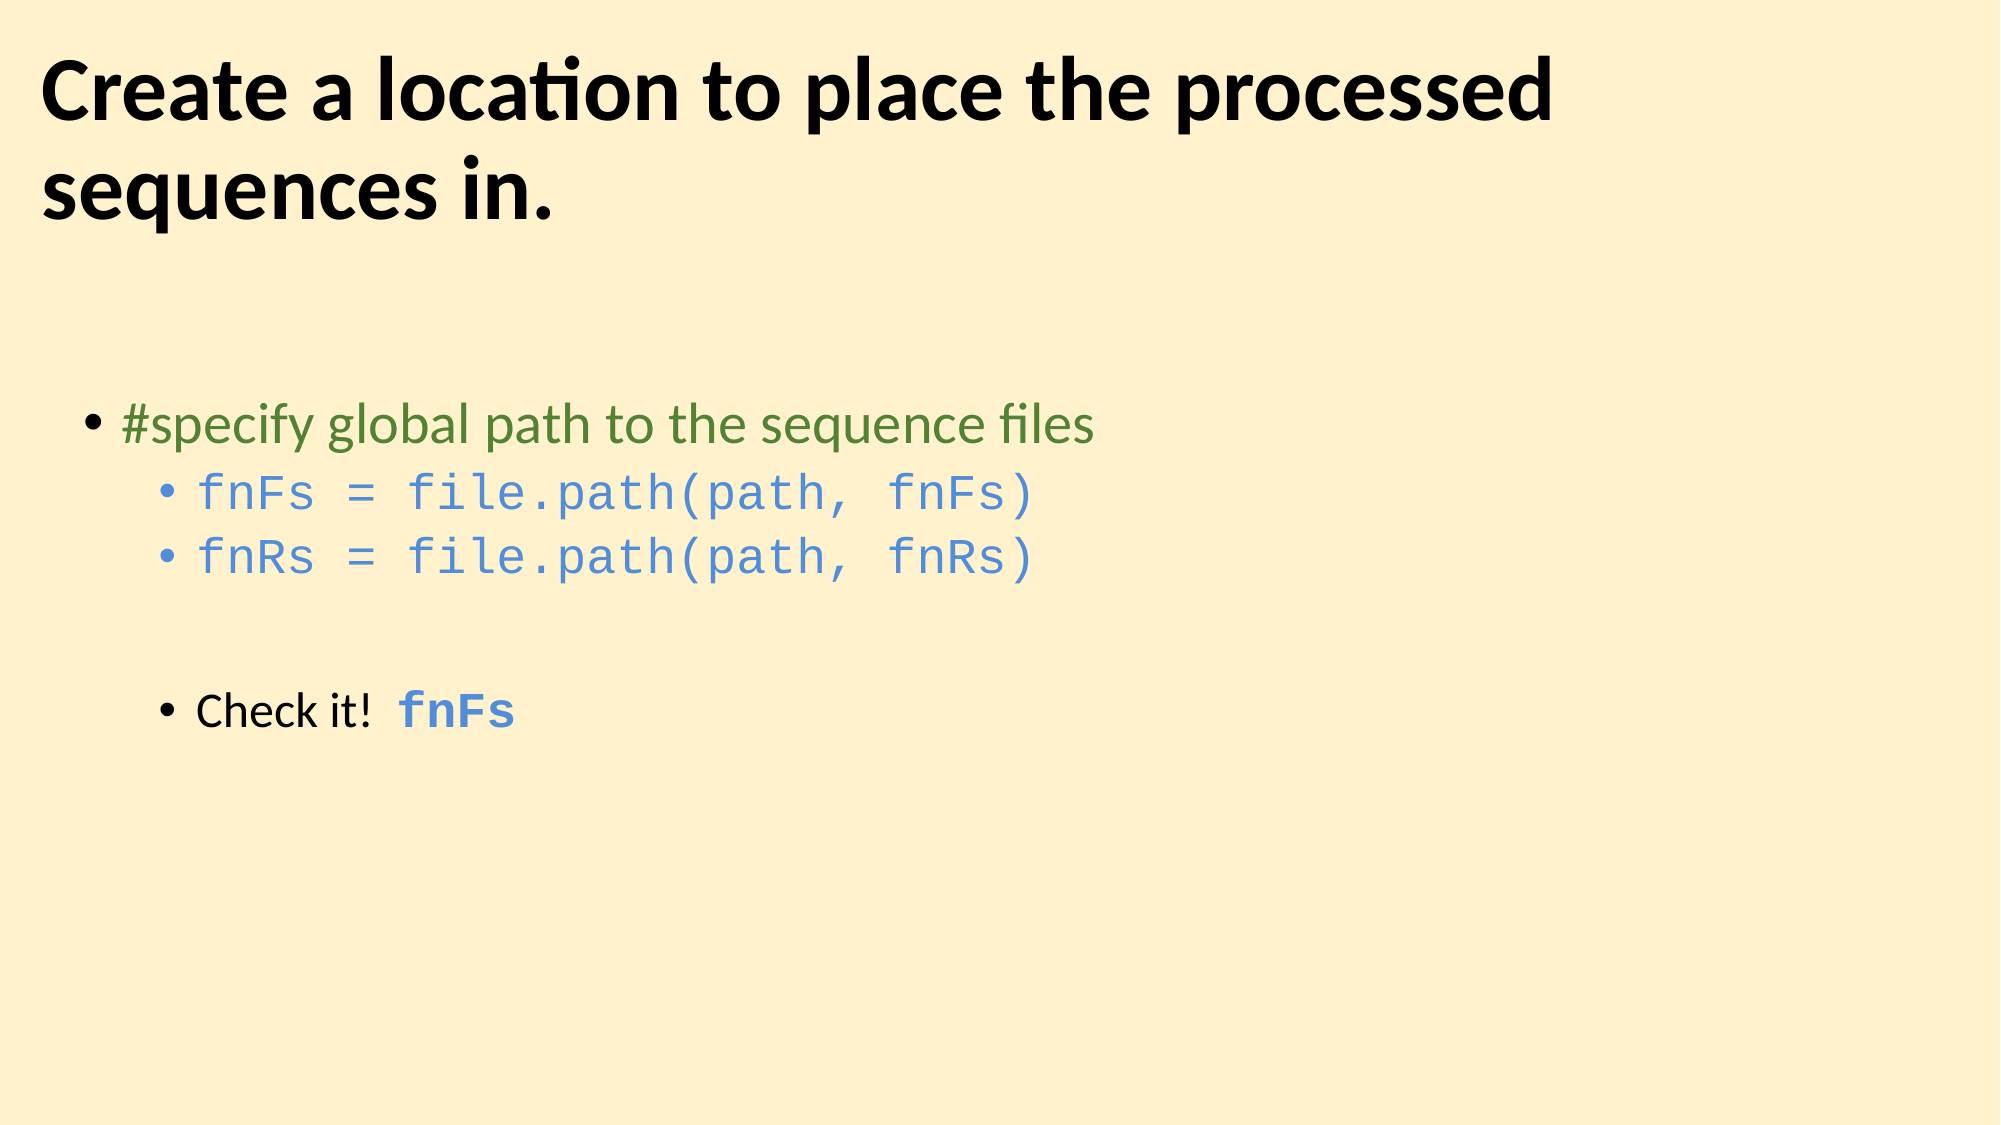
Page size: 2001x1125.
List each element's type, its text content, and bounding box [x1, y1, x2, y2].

list #specify global path to the sequence files fnFs = file.path(path, fnFs) fnRs = file.path(path, fnRs) Check it! fnFs [68, 385, 1794, 1100]
title Create a location to place the processed sequences in. [26, 31, 1810, 250]
